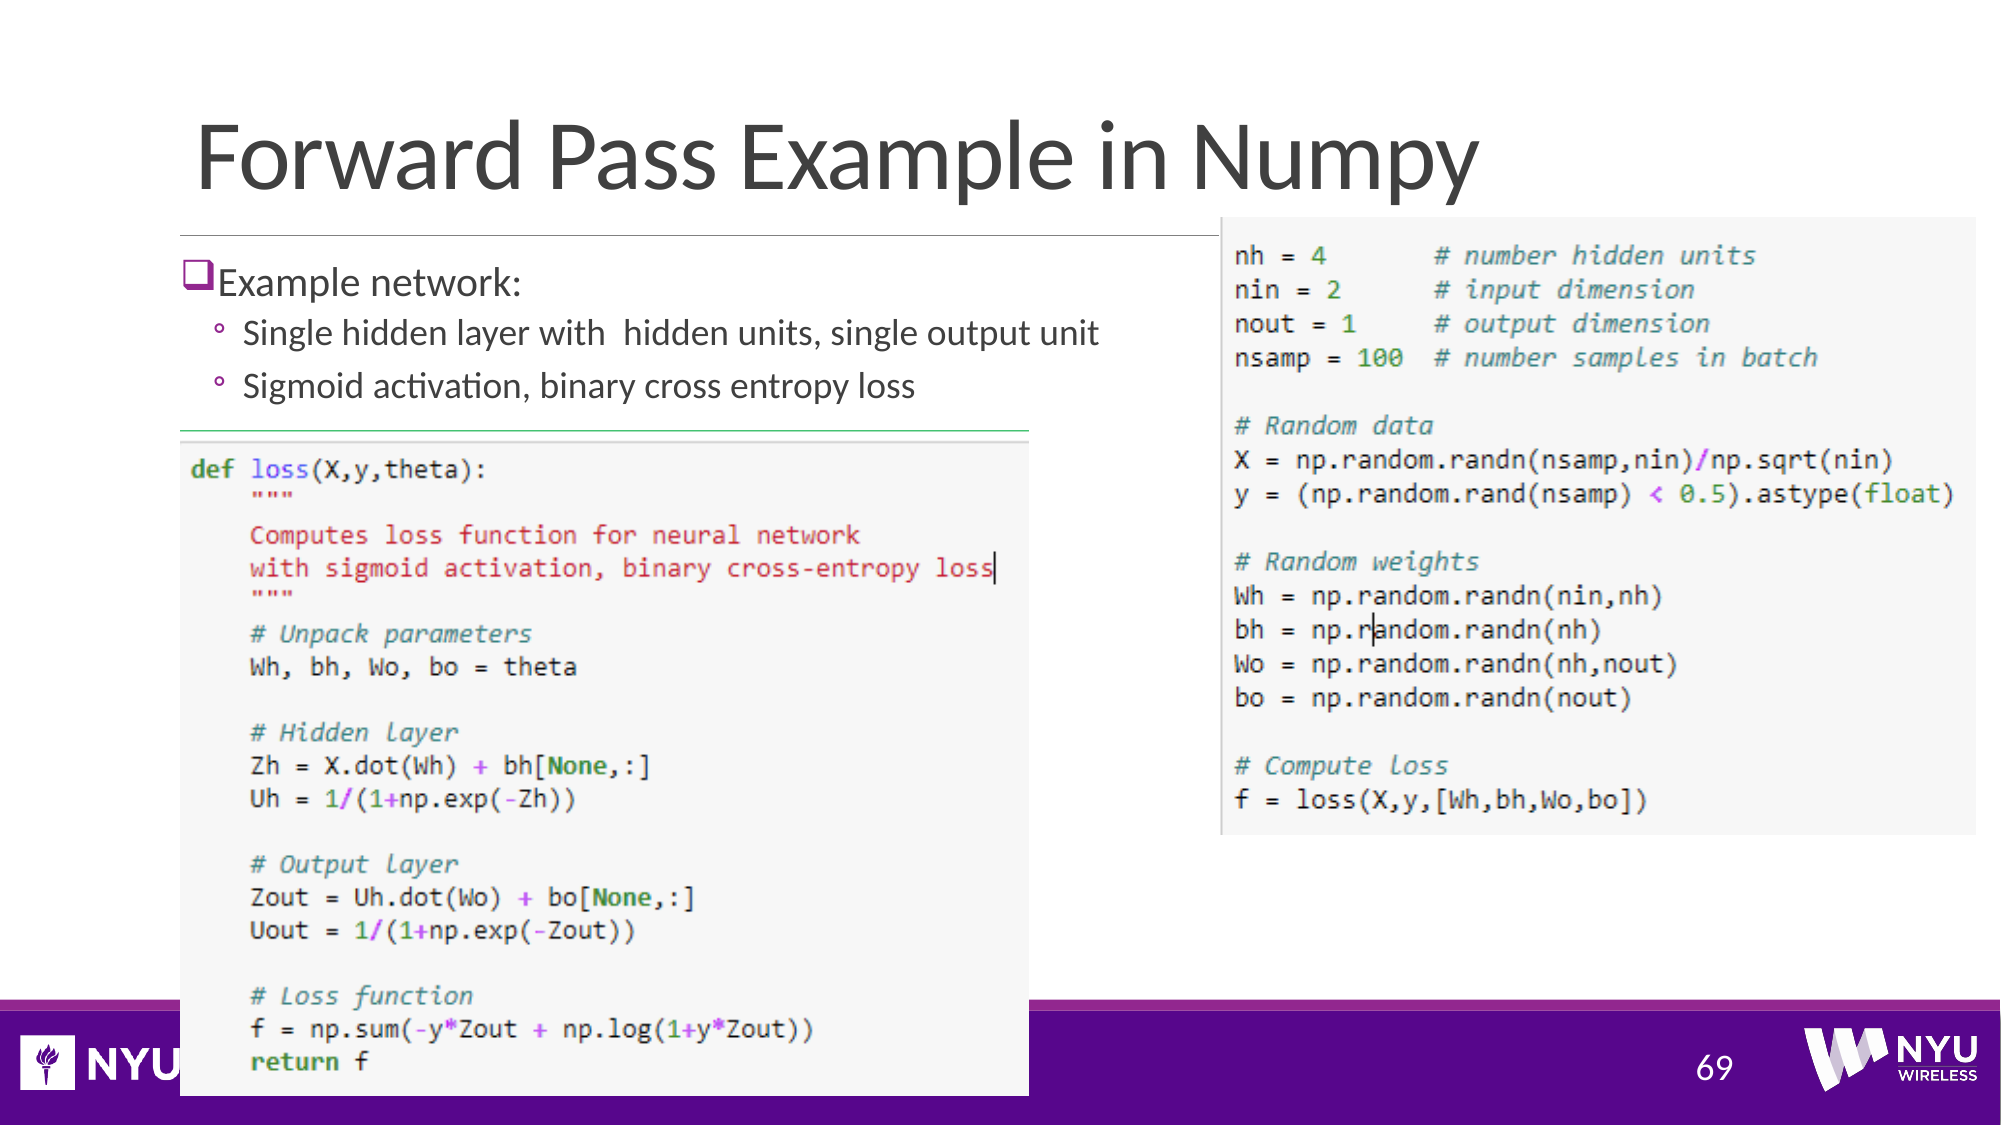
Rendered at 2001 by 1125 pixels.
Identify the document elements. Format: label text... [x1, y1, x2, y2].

picture [179, 430, 1029, 1097]
slide_number 69 [1533, 1035, 1749, 1096]
title Forward Pass Example in Numpy [180, 47, 1830, 218]
picture [1218, 217, 1977, 835]
